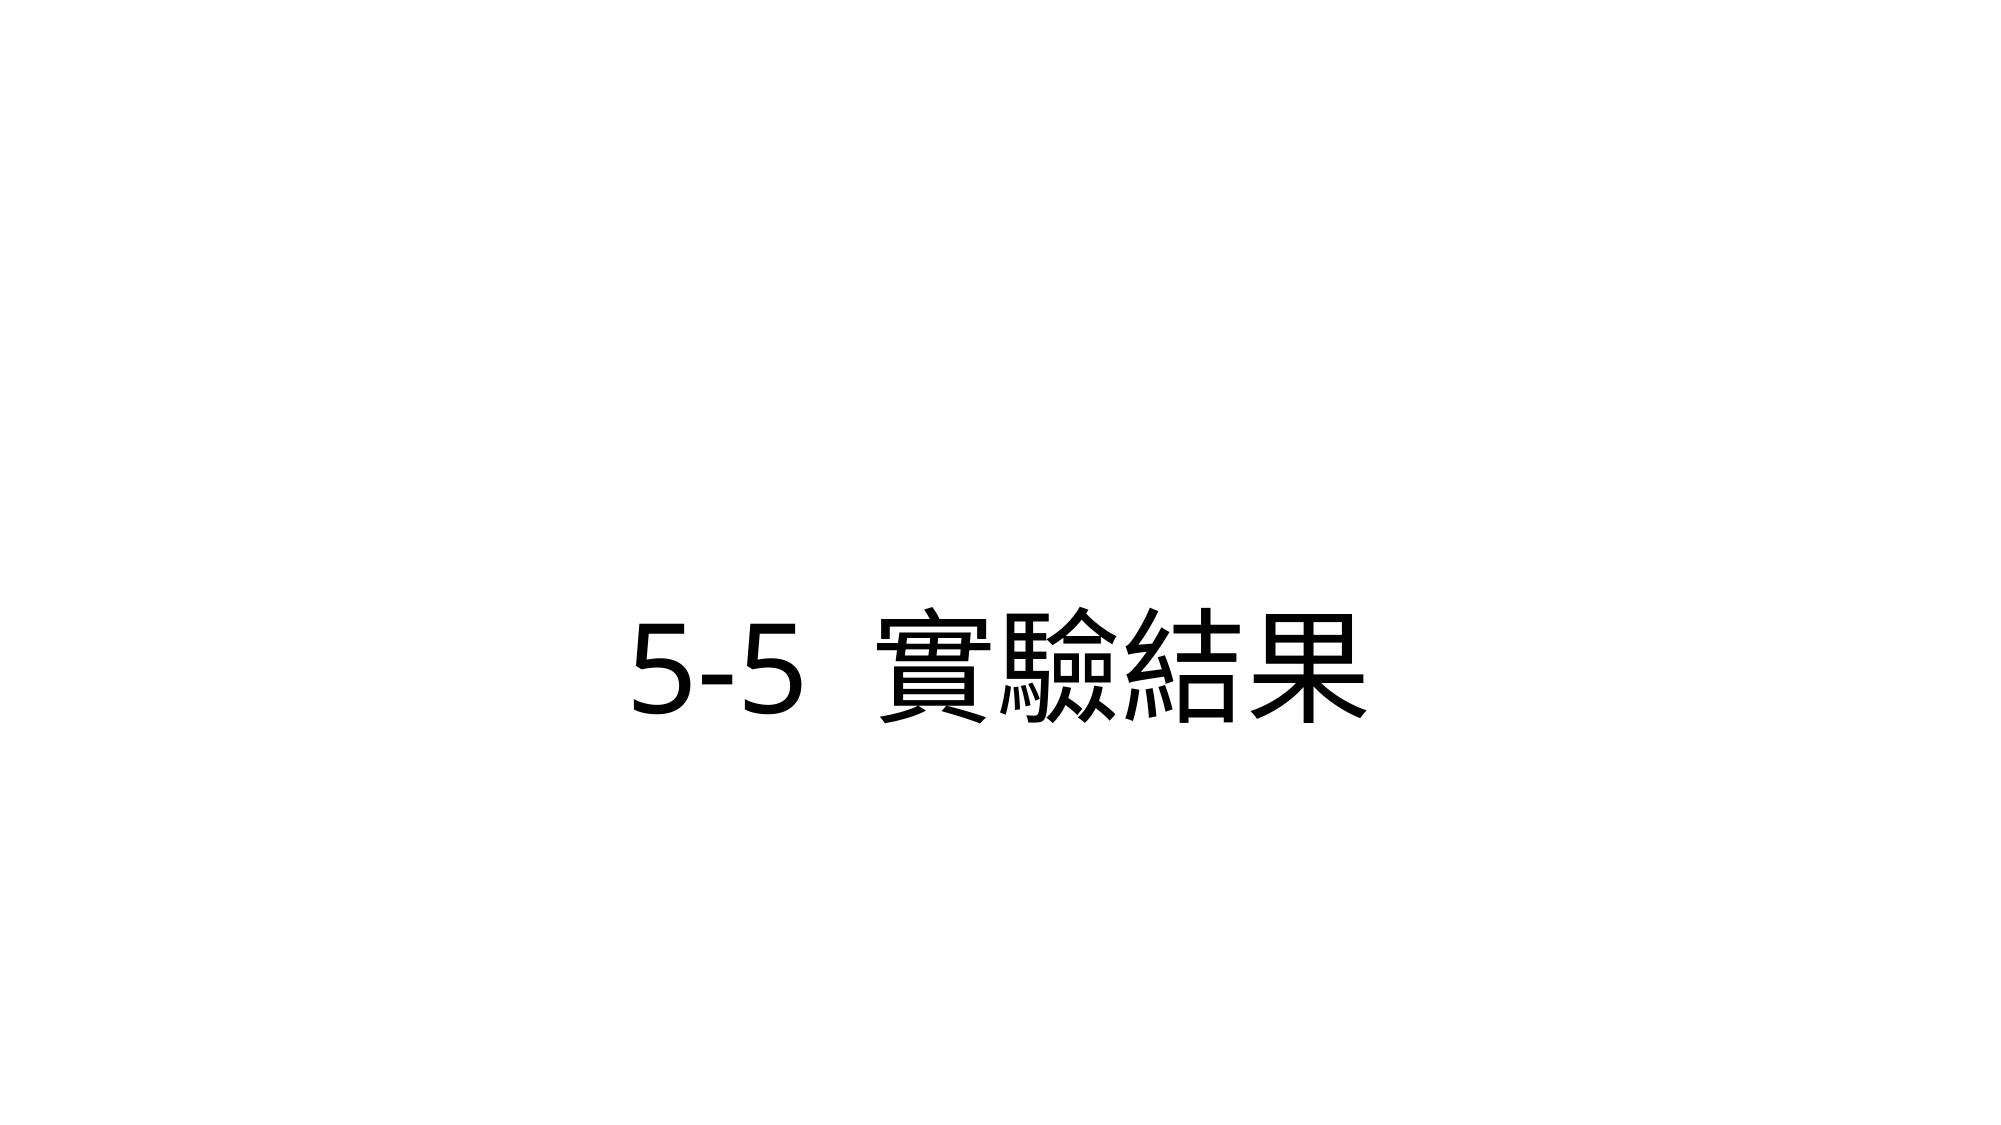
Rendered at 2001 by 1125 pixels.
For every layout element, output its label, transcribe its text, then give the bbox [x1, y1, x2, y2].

title 5-5 實驗結果 [136, 280, 1862, 749]
